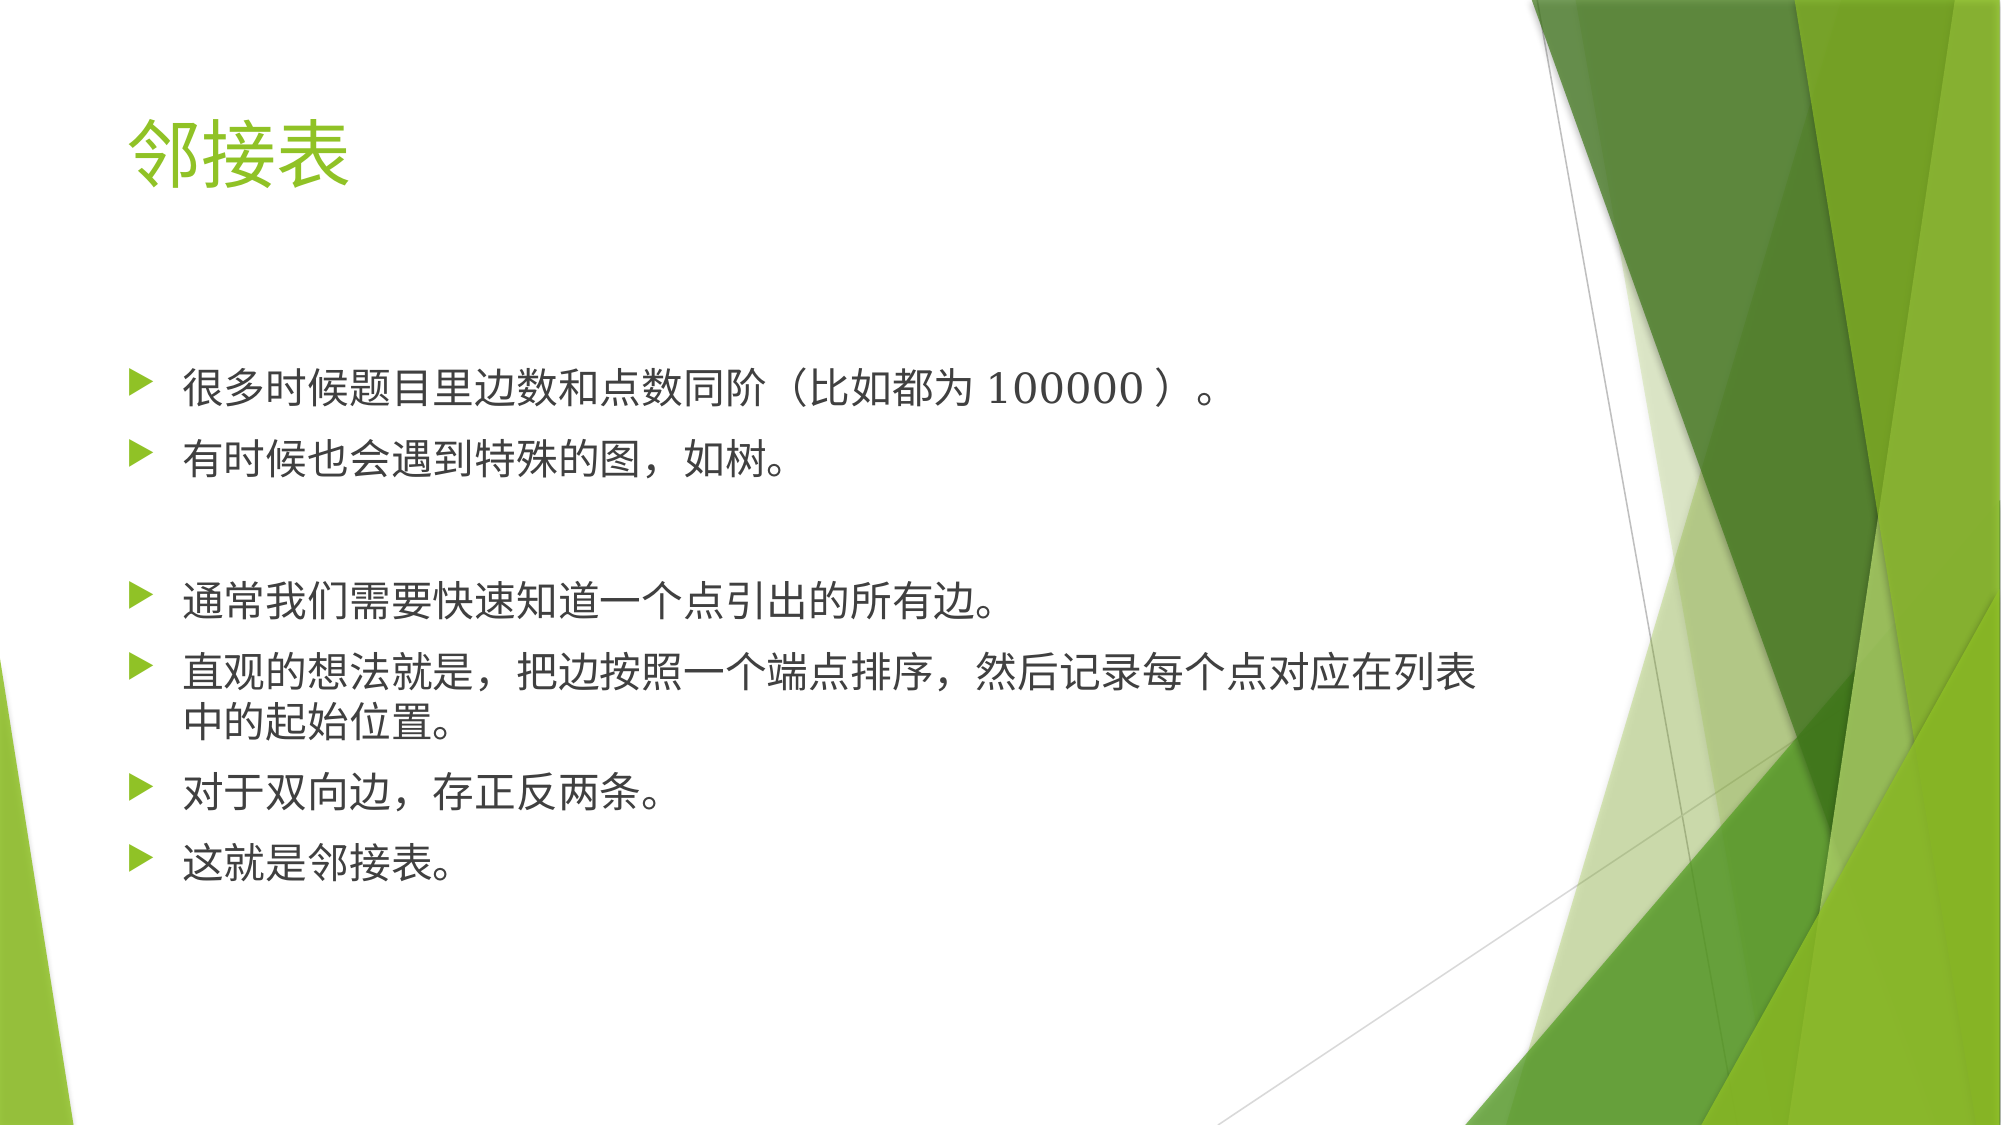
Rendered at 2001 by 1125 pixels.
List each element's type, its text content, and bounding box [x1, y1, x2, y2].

list 很多时候题目里边数和点数同阶（比如都为100000）。 有时候也会遇到特殊的图，如树。 通常我们需要快速知道一个点引出的所有边。 直观的想法就是，把边按照一个端点排序，然后记录每个点对应在列表中的起始位置。 对于双向边，存正反两条。 这就是邻接表。 [111, 354, 1522, 992]
title 邻接表 [111, 99, 1522, 317]
